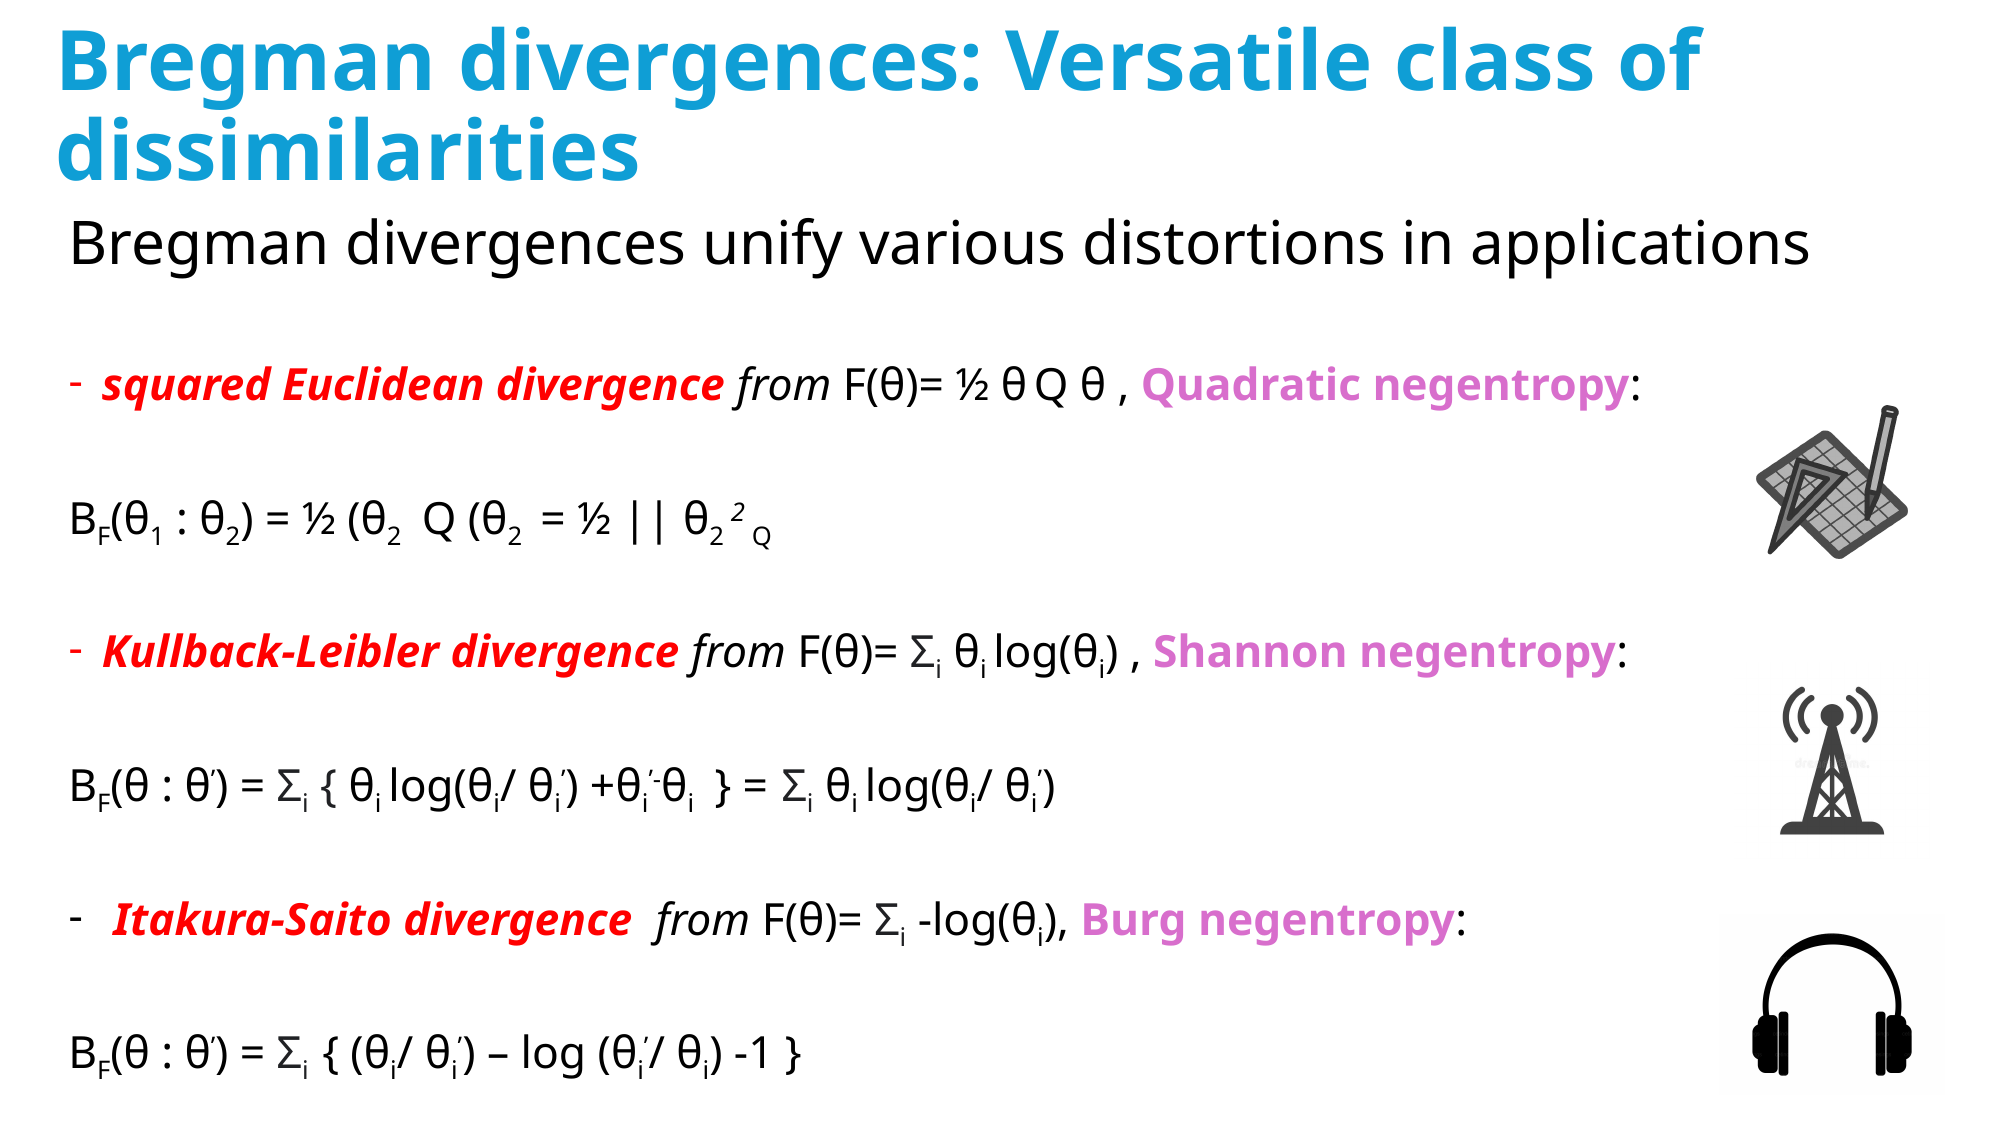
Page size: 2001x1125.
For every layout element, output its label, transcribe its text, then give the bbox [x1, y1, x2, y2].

picture [1733, 662, 1931, 859]
picture [1756, 404, 1908, 559]
picture [1719, 913, 1945, 1096]
title Bregman divergences: Versatile class of dissimilarities [40, 0, 1982, 218]
